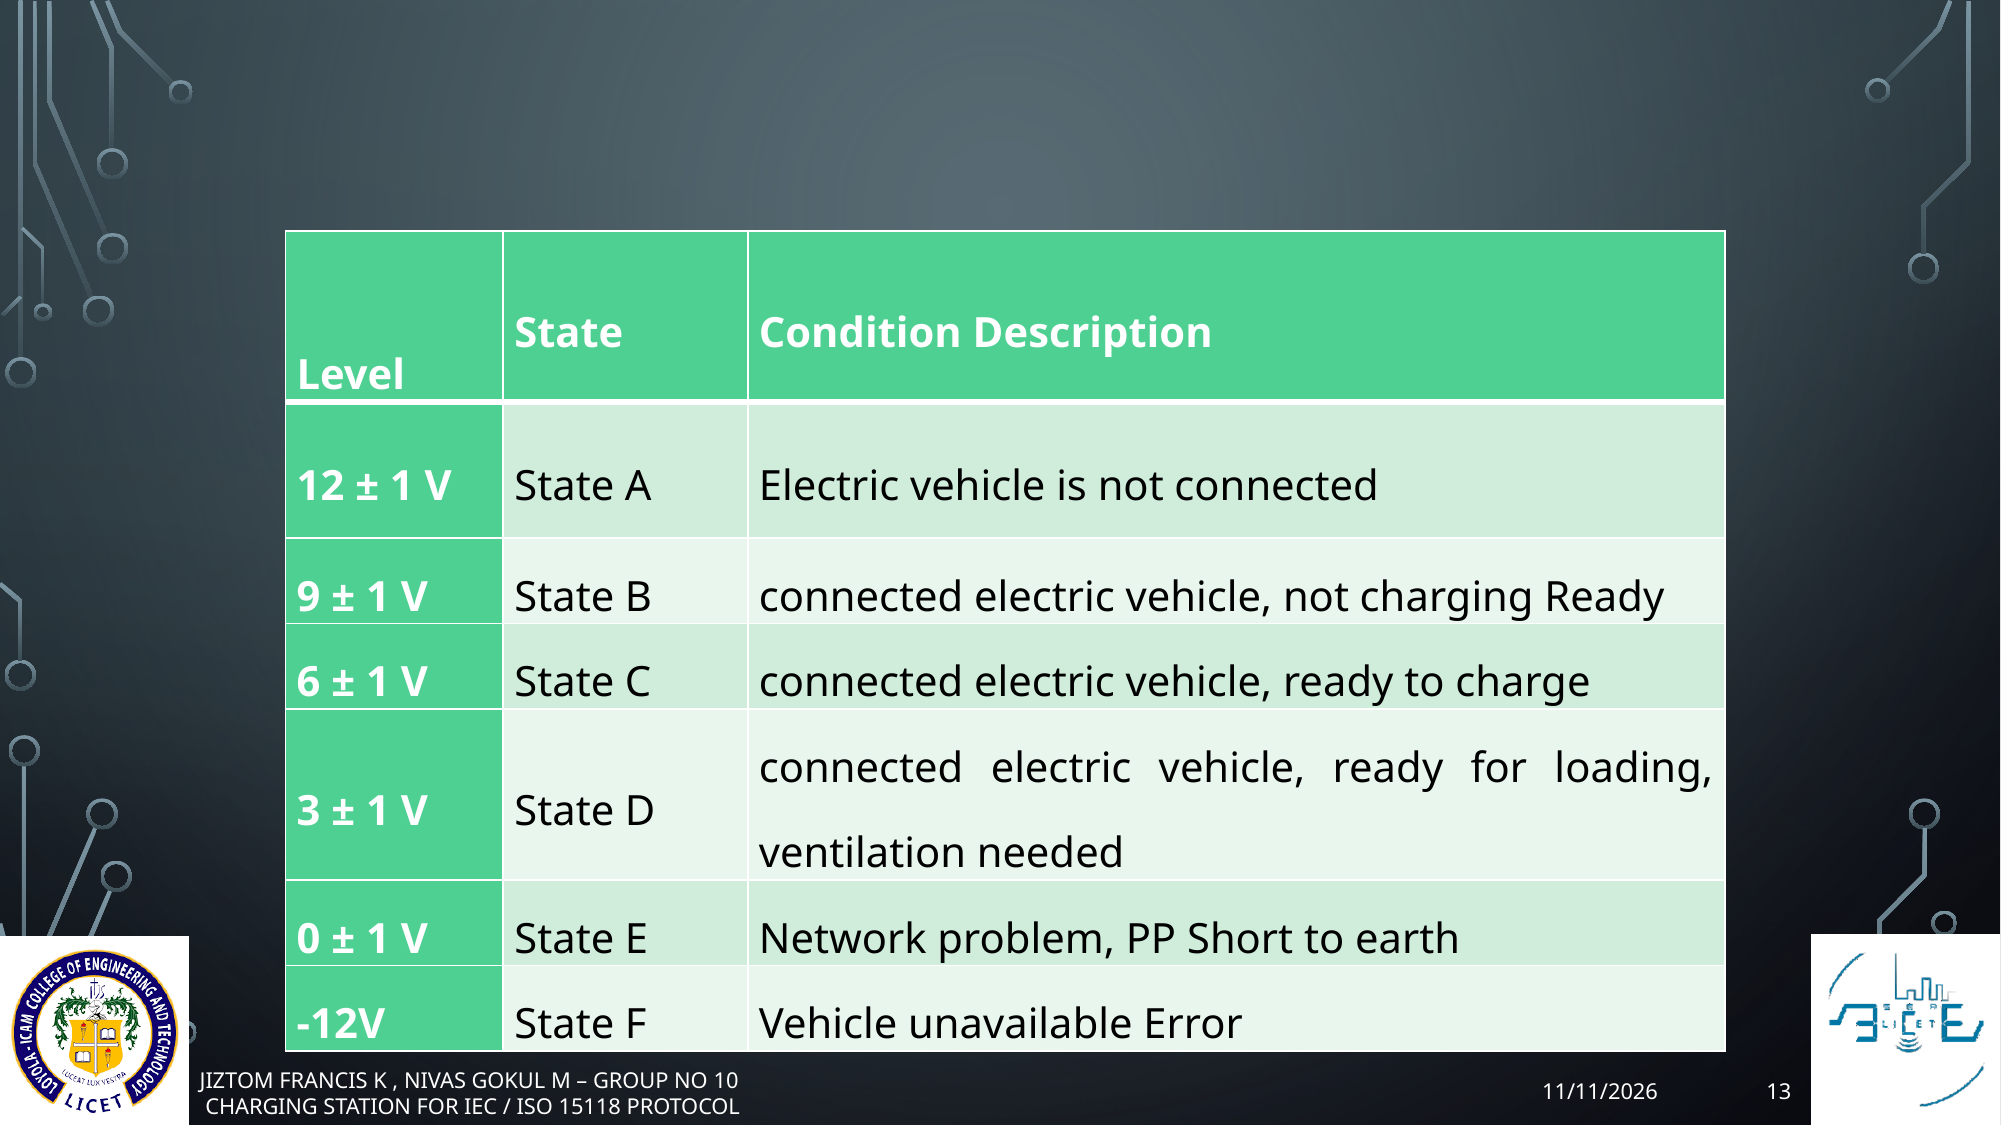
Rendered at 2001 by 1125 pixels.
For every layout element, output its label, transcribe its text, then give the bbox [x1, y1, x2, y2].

table_cell 3 ± 1 V [286, 710, 502, 879]
table_cell Vehicle unavailable Error [749, 966, 1724, 1050]
footer JIZTOM FRANCIS K , NIVAS GOKUL M – GROUP NO 10 CHARGING STATION FOR IEC / ISO 15118 PROTOCOL [184, 1062, 1209, 1123]
table_cell connected electric vehicle, ready to charge [749, 624, 1724, 708]
table_cell -12V [286, 966, 502, 1050]
table_cell 0 ± 1 V [286, 881, 502, 965]
table_cell connected electric vehicle, not charging Ready [749, 539, 1724, 623]
table_cell 9 ± 1 V [286, 539, 502, 623]
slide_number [1222, 1062, 1673, 1123]
table_header Condition Description [749, 232, 1724, 399]
table_cell State A [504, 405, 747, 537]
table_cell connected electric vehicle, ready for loading, ventilation needed [749, 710, 1724, 879]
table_cell State F [504, 966, 747, 1050]
table_cell 6 ± 1 V [286, 624, 502, 708]
table_cell State E [504, 881, 747, 965]
table_cell State B [504, 539, 747, 623]
table_cell Network problem, PP Short to earth [749, 881, 1724, 965]
slide_number 13 [1679, 1062, 1807, 1123]
table_cell 12 ± 1 V [286, 405, 502, 537]
picture [0, 936, 189, 1125]
table_cell Electric vehicle is not connected [749, 405, 1724, 537]
picture [1810, 934, 2001, 1125]
table_header Level [286, 232, 502, 399]
table_cell State D [504, 710, 747, 879]
table_cell State C [504, 624, 747, 708]
table_header State [504, 232, 747, 399]
